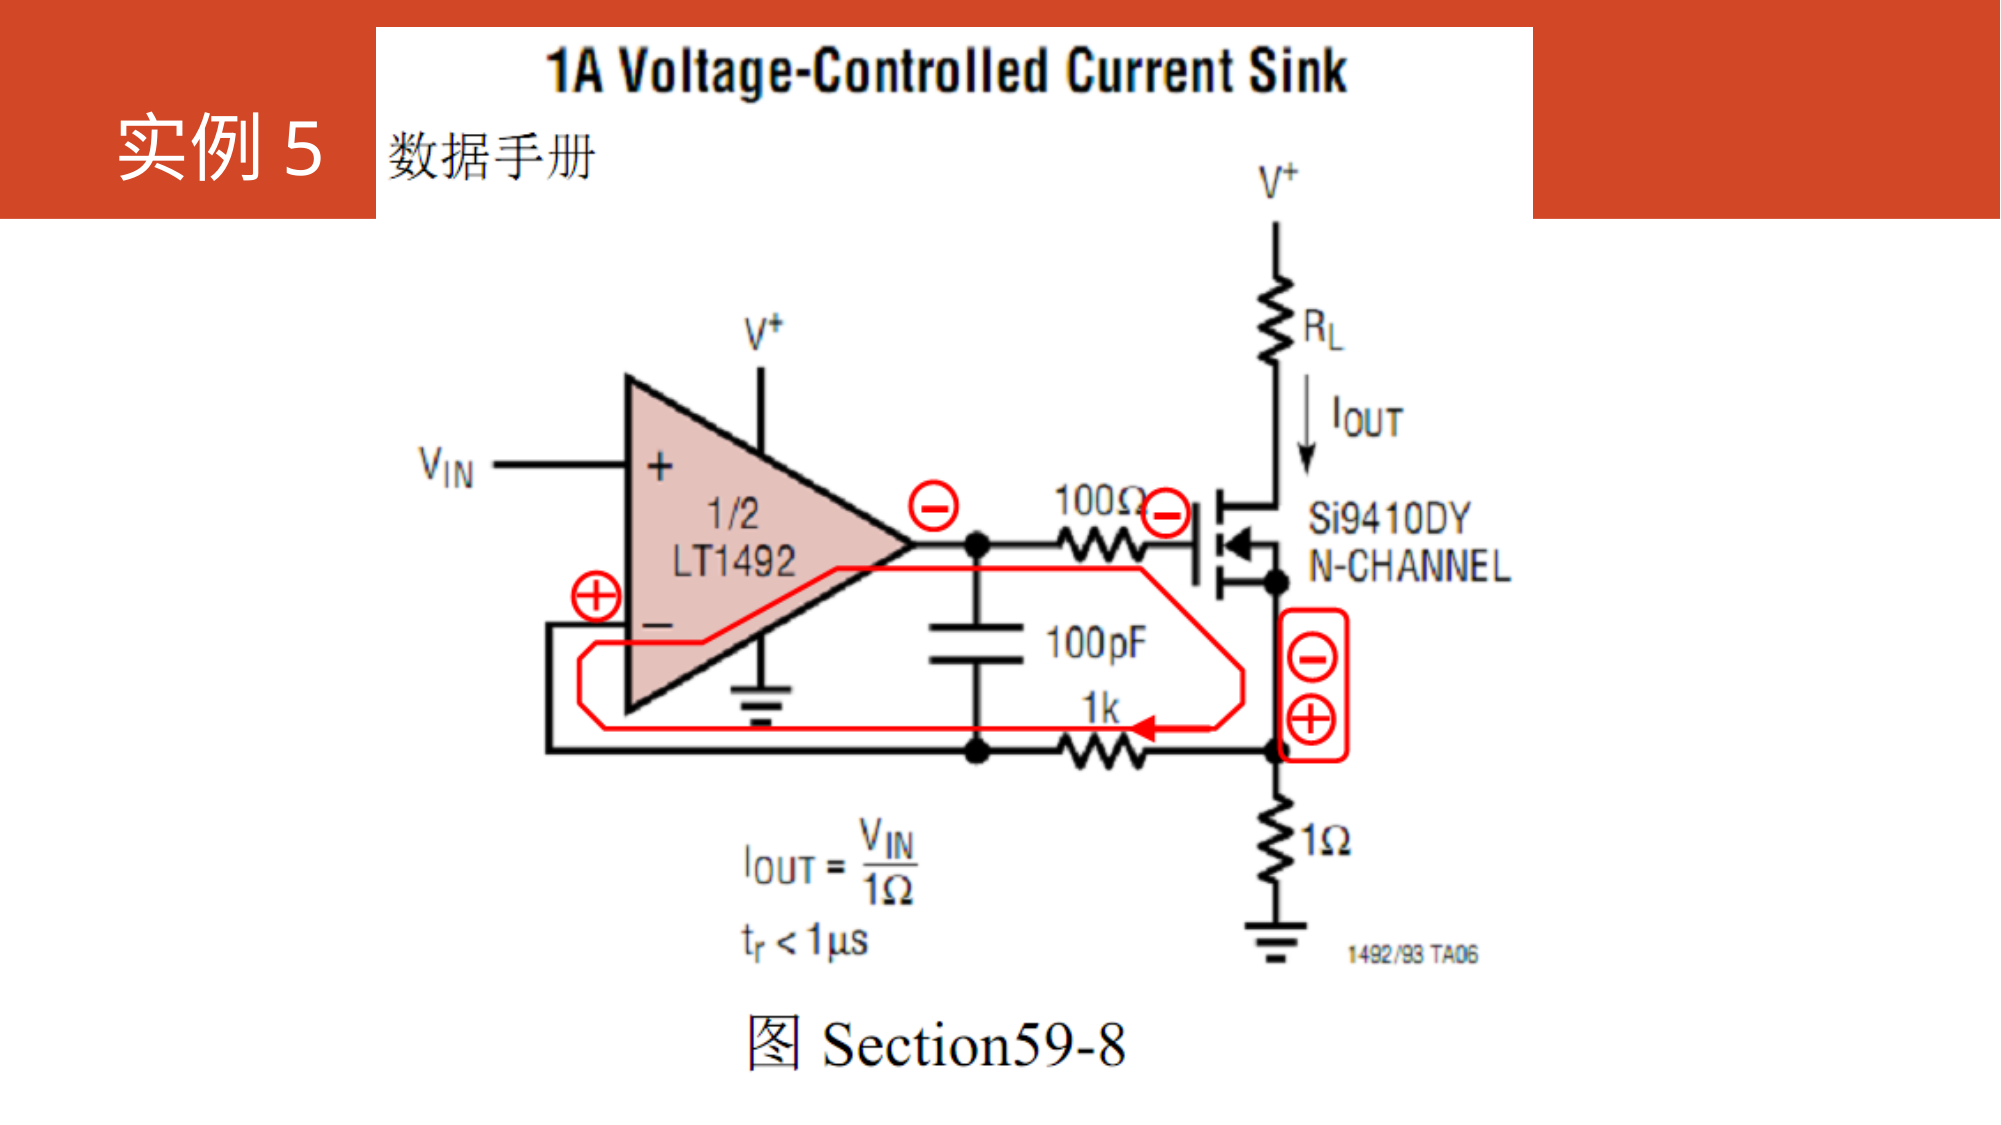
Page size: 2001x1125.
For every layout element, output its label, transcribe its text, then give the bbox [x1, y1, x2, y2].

title 实例5 [99, 0, 1863, 199]
picture [376, 27, 1533, 1088]
